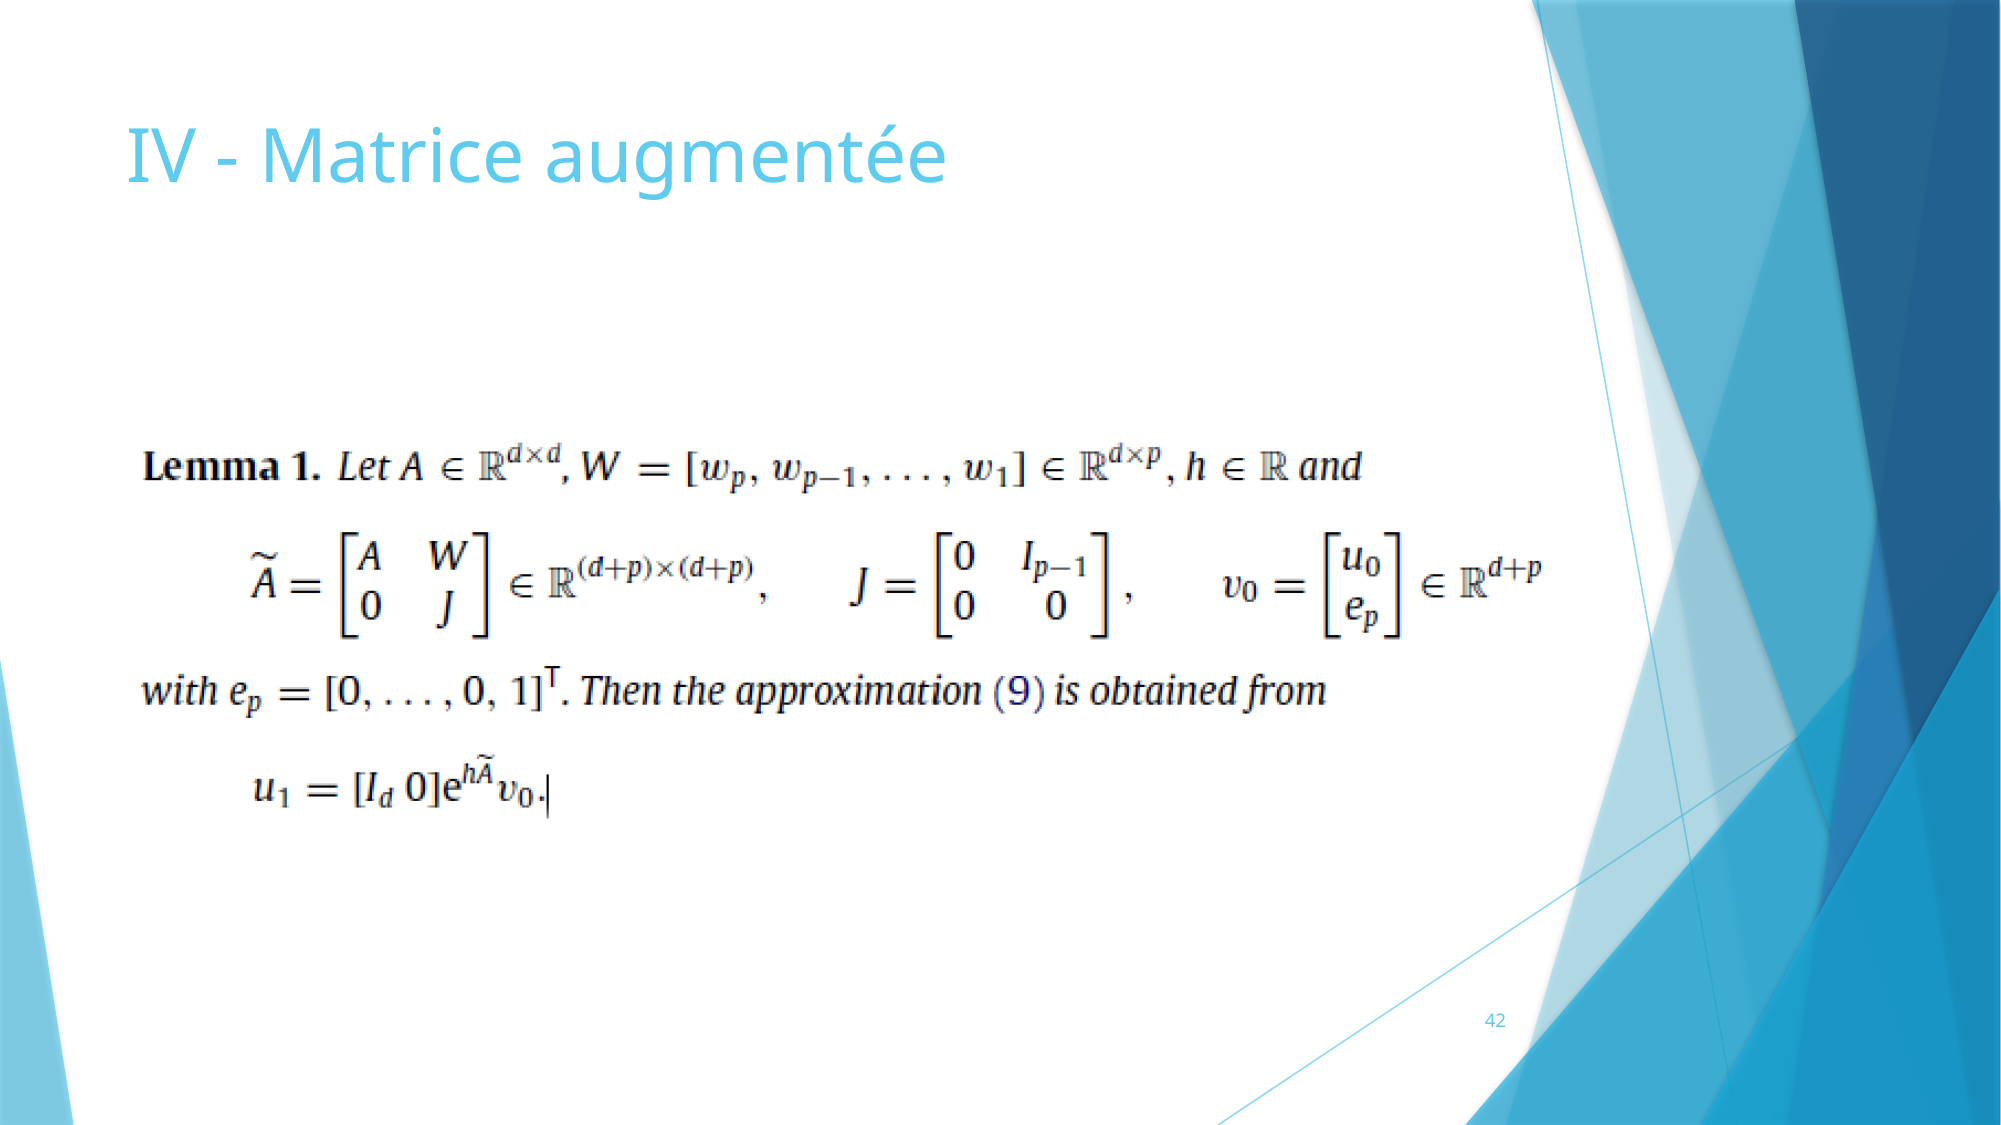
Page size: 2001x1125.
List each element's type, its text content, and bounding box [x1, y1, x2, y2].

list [98, 425, 1604, 832]
slide_number 42 [1409, 991, 1522, 1051]
title IV - Matrice augmentée [111, 99, 1522, 255]
